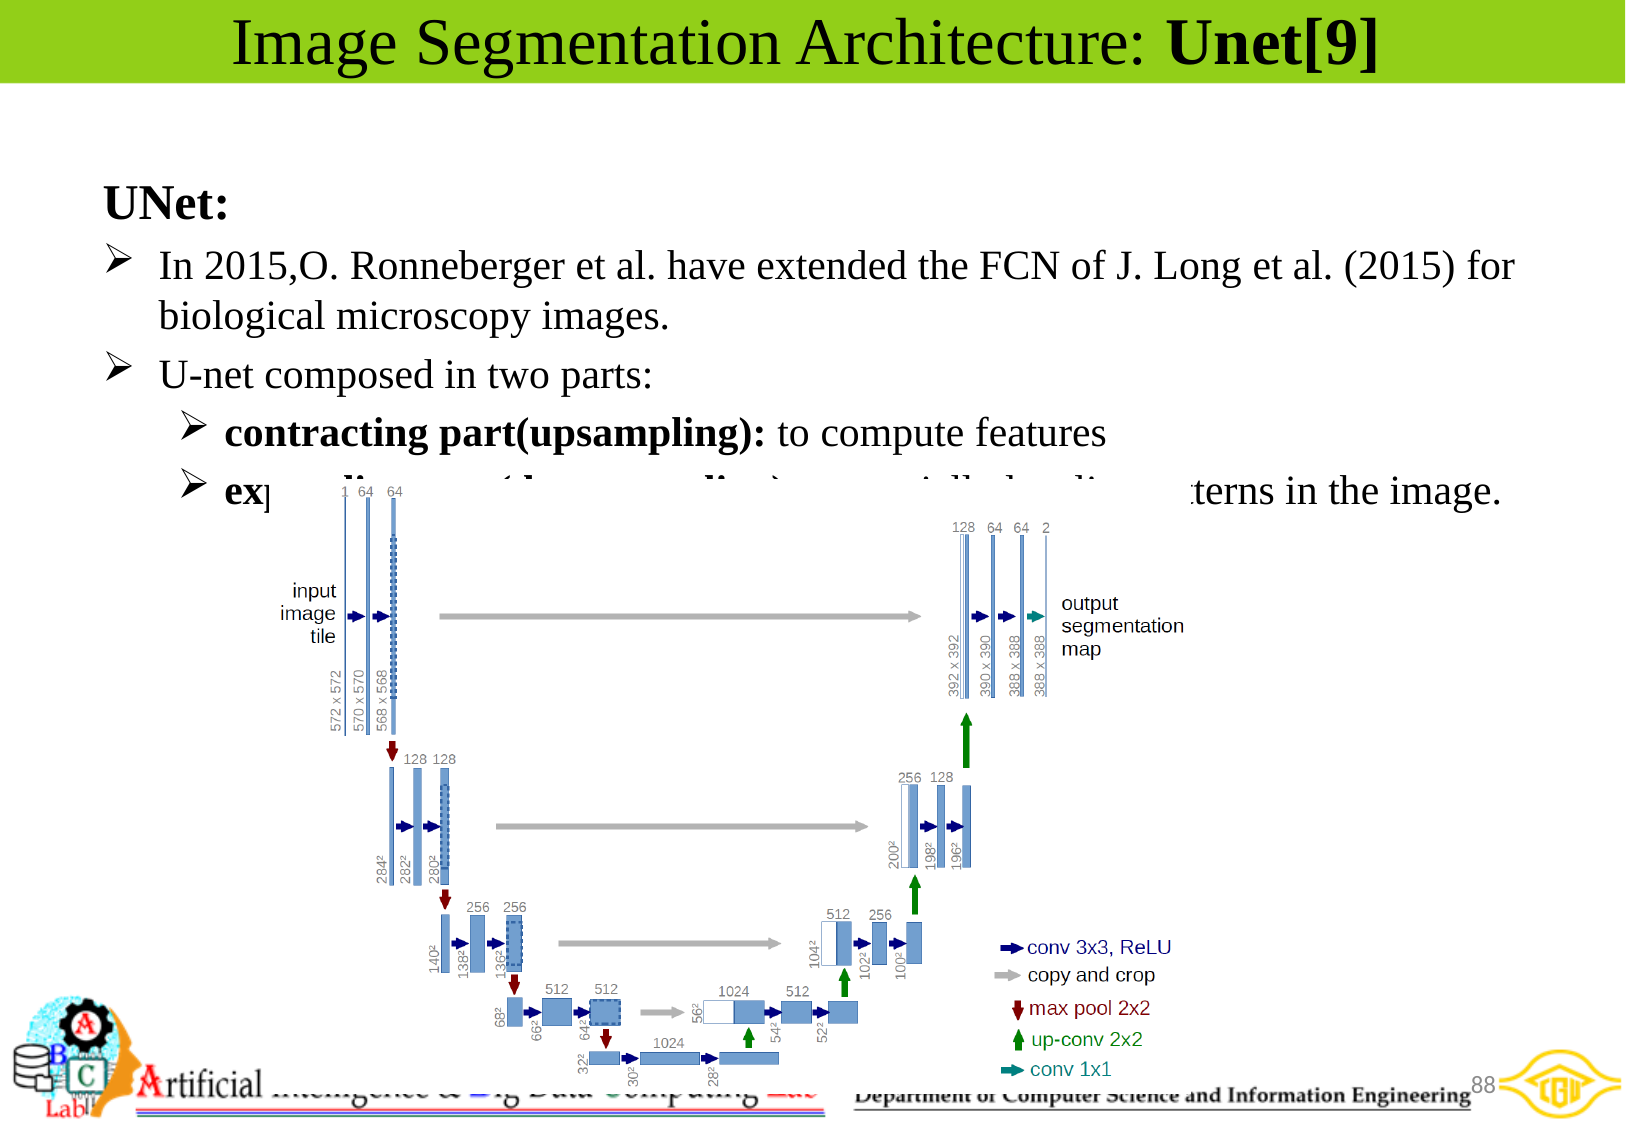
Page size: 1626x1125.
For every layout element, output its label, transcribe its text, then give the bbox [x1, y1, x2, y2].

title Image Segmentation Architecture: Unet[9] [75, 0, 1538, 75]
list UNet: In 2015,O. Ronneberger et al. have extended the FCN of J. Long et al. (2015) for biological microscopy images. U-net composed in two parts: contracting part(upsampling): to compute features expanding part(downsampling): to spatially localise patterns in the image. [87, 162, 1550, 875]
picture [0, 0, 1626, 1125]
slide_number 88 [1436, 1053, 1512, 1114]
